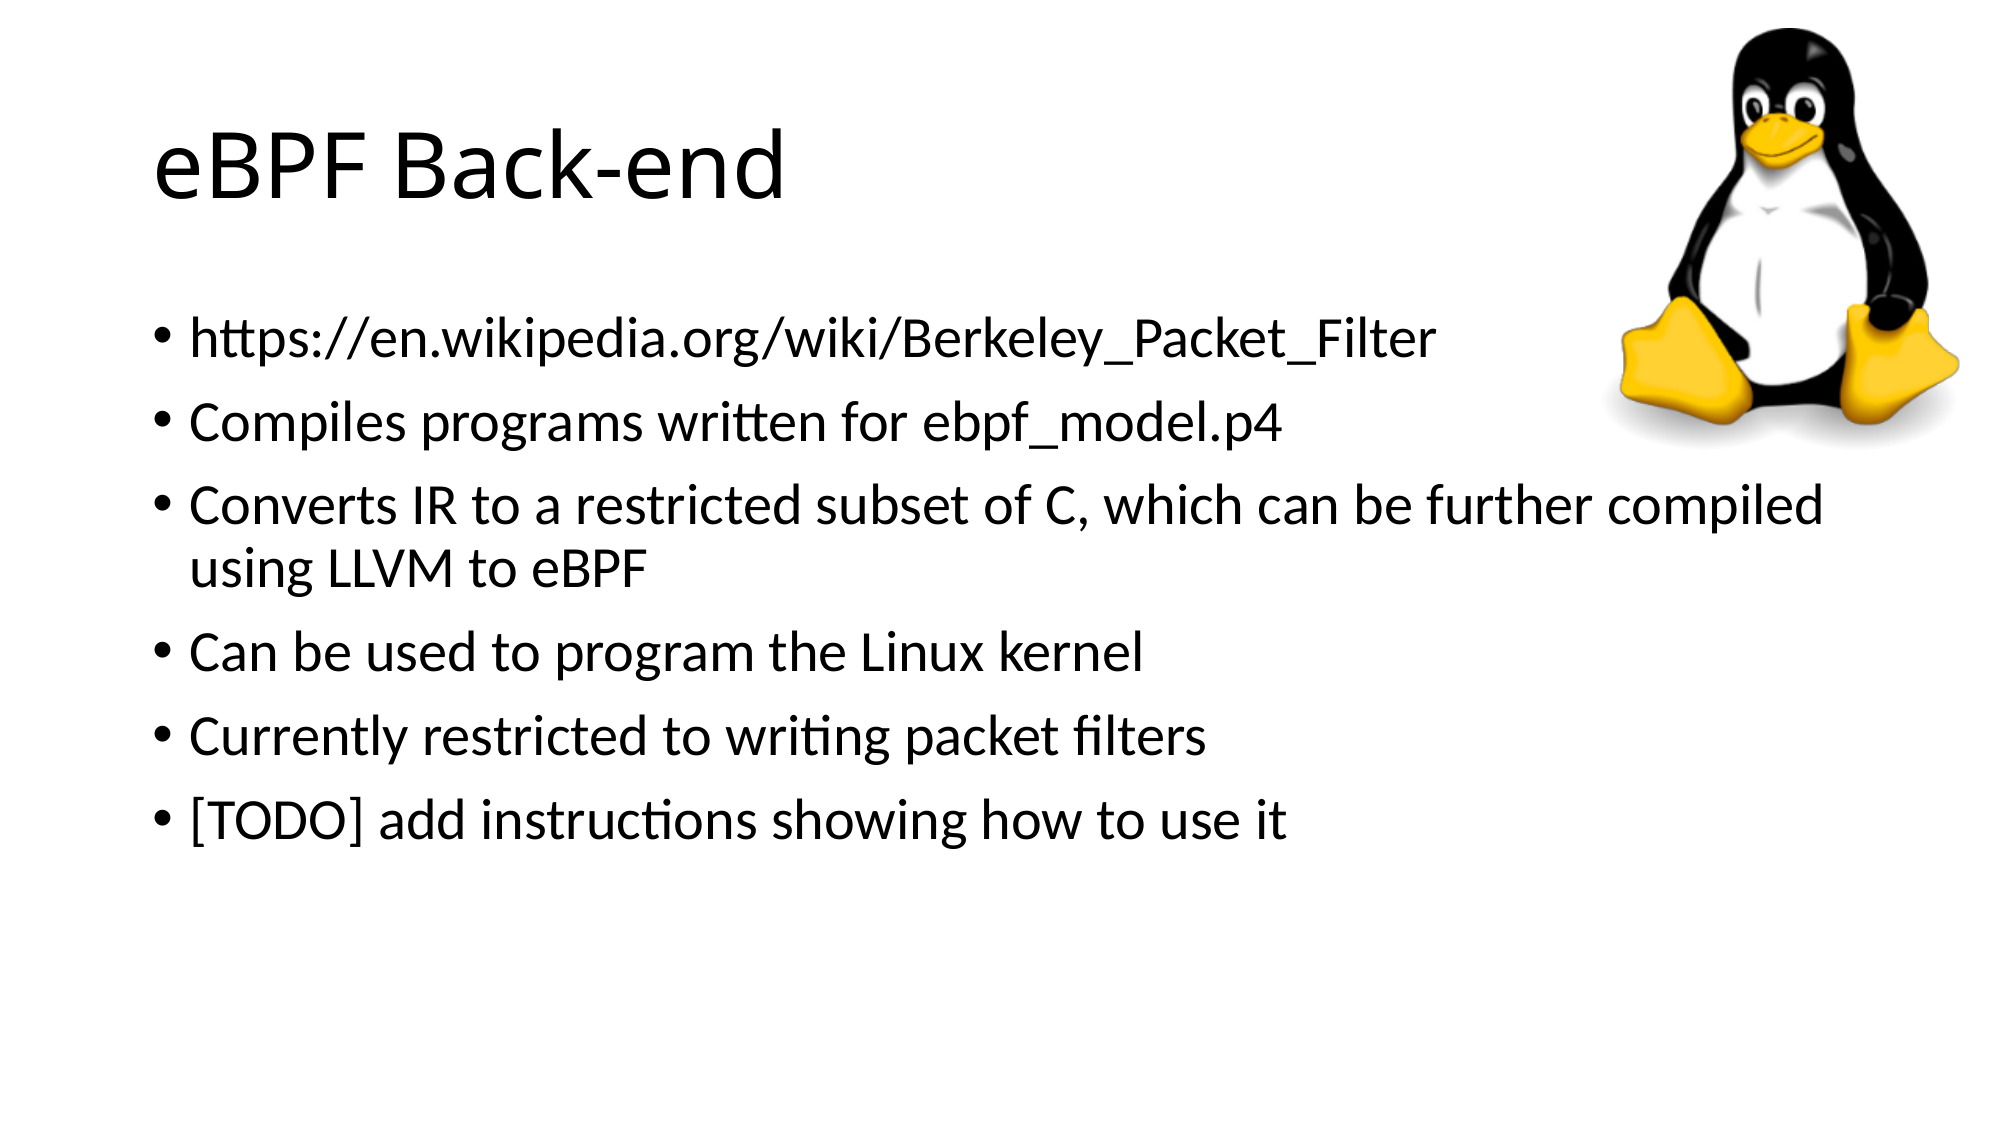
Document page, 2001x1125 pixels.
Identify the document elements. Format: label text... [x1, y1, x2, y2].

picture [1597, 28, 1960, 455]
title eBPF Back-end [137, 59, 1597, 278]
list https://en.wikipedia.org/wiki/Berkeley_Packet_Filter Compiles programs written for ebpf_model.p4 Converts IR to a restricted subset of C, which can be further compiled using LLVM to eBPF Can be used to program the Linux kernel Currently restricted to writing packet filters [TODO] add instructions showing how to use it [137, 299, 1863, 1014]
